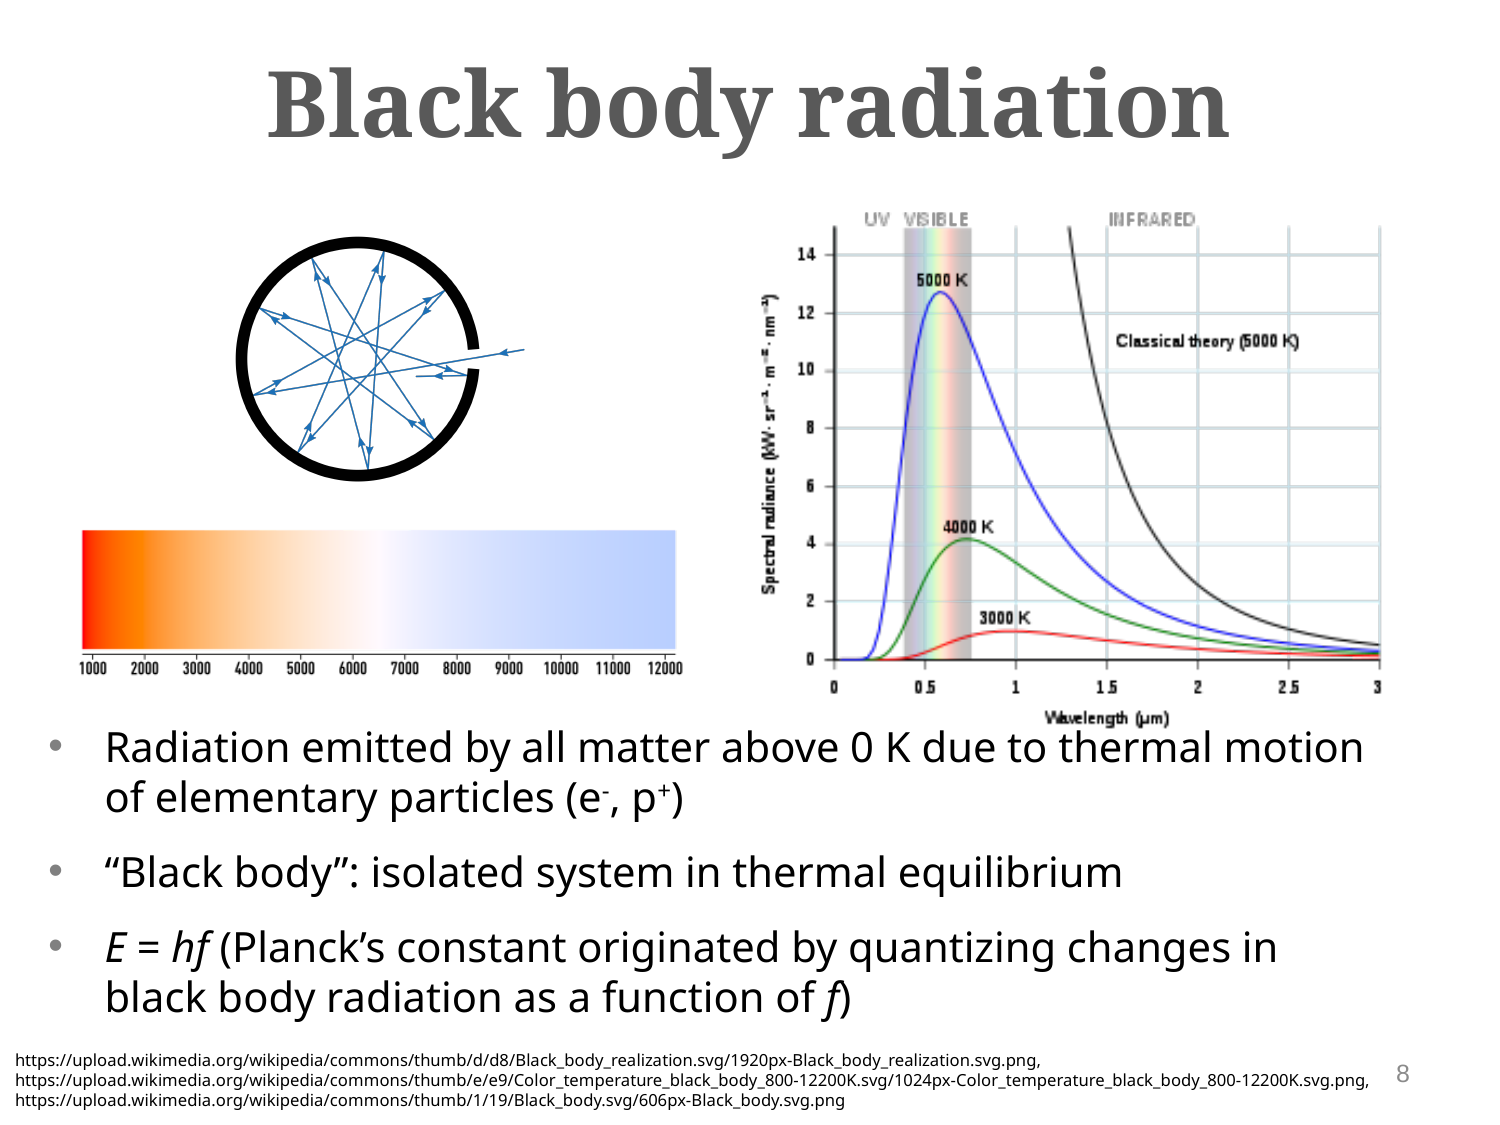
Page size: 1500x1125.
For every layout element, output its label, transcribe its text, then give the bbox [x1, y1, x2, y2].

picture [224, 223, 535, 495]
picture [73, 521, 685, 679]
text_box https://upload.wikimedia.org/wikipedia/commons/thumb/d/d8/Black_body_realization.svg/1920px-Black_body_realization.svg.png, https://upload.wikimedia.org/wikipedia/commons/thumb/e/e9/Color_temperature_black_body_800-12200K.svg/1024px-Color_temperature_black_body_800-12200K.svg.png, https://upload.wikimedia.org/wikipedia/commons/thumb/1/19/Black_body.svg/606px-Black_body.svg.png [0, 1042, 1472, 1118]
picture [747, 209, 1403, 733]
text_box Black body radiation [0, 6, 1500, 194]
text_box Radiation emitted by all matter above 0 K due to thermal motion of elementary particles (e-, p+) “Black body”: isolated system in thermal equilibrium E = hf (Planck’s constant originated by quantizing changes in black body radiation as a function of f) [33, 712, 1403, 1024]
